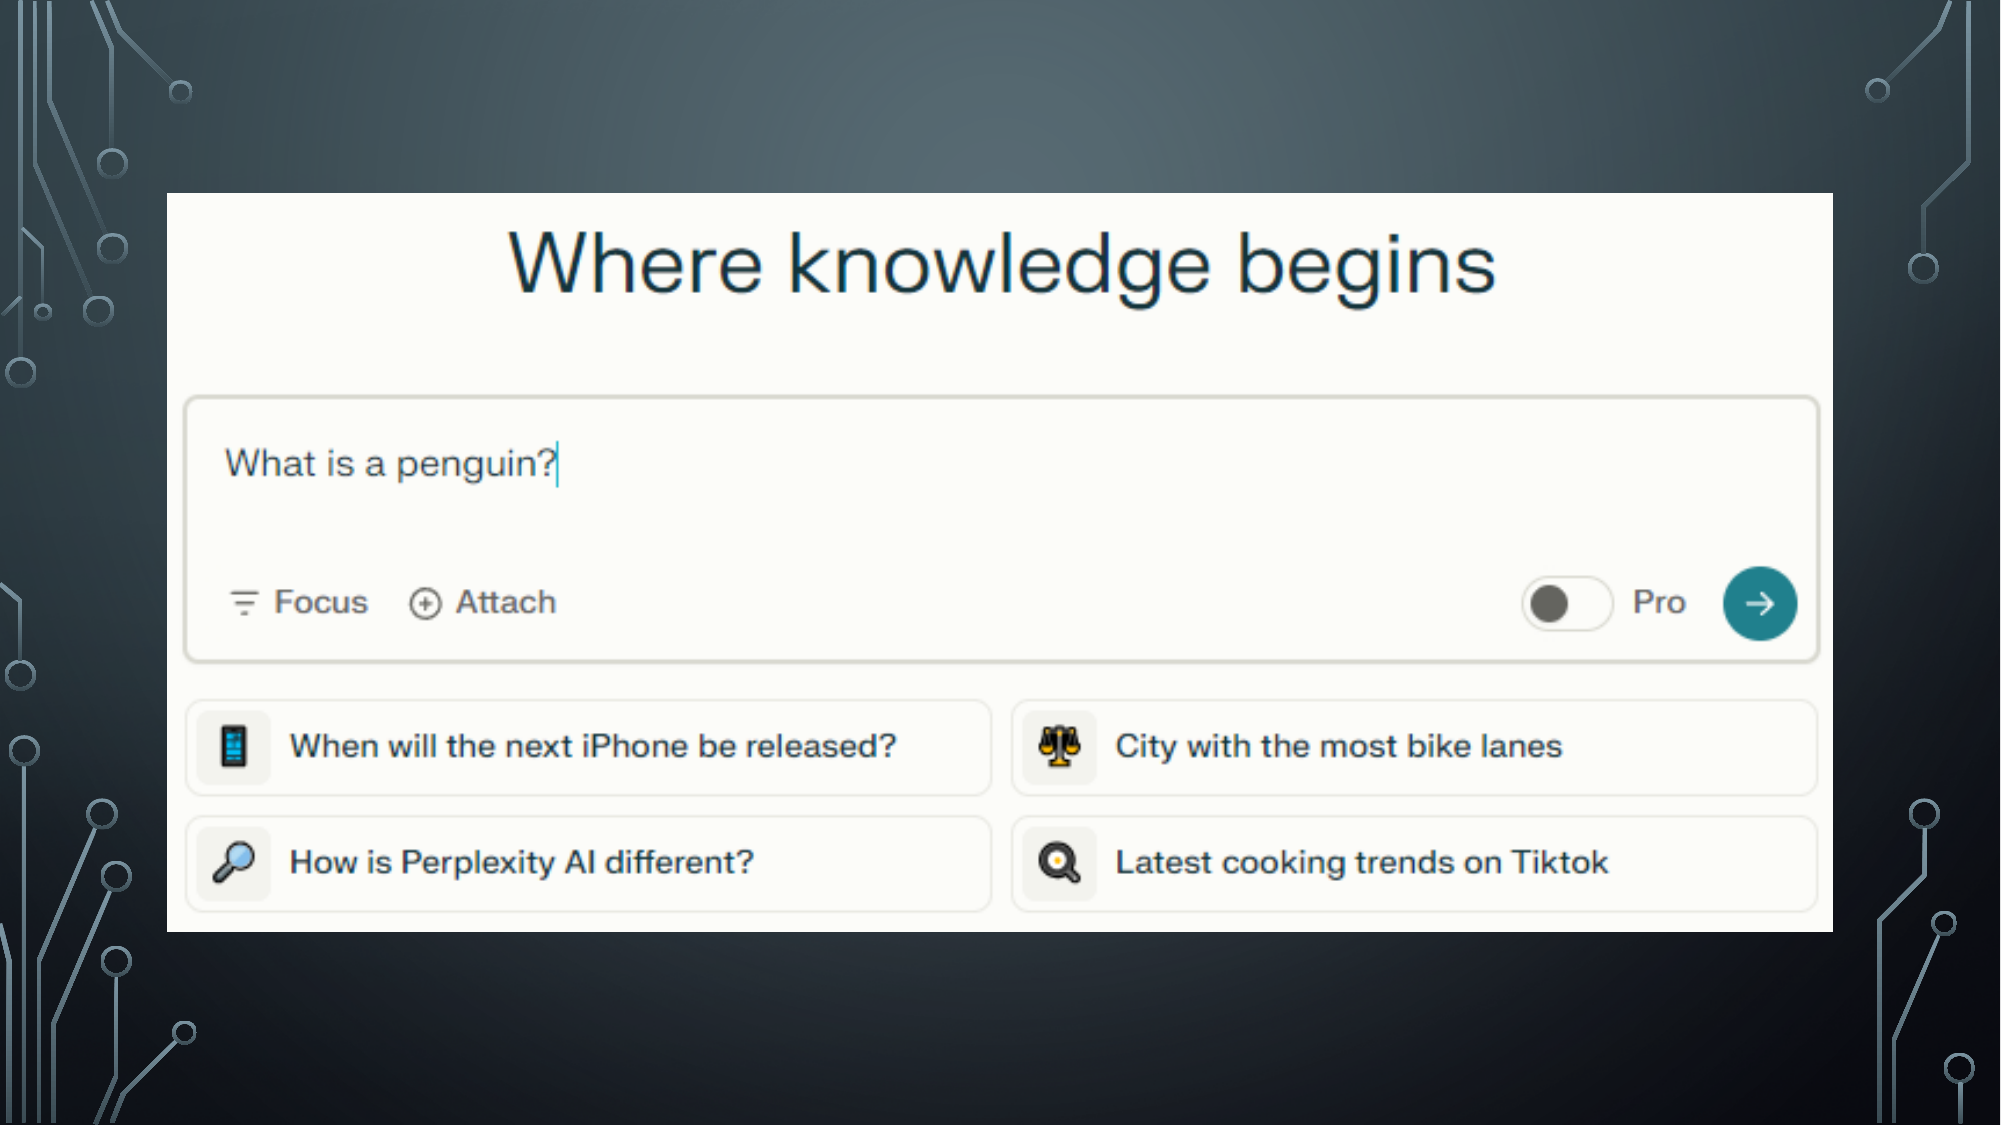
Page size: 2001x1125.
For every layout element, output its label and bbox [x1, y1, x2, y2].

picture [166, 193, 1834, 932]
